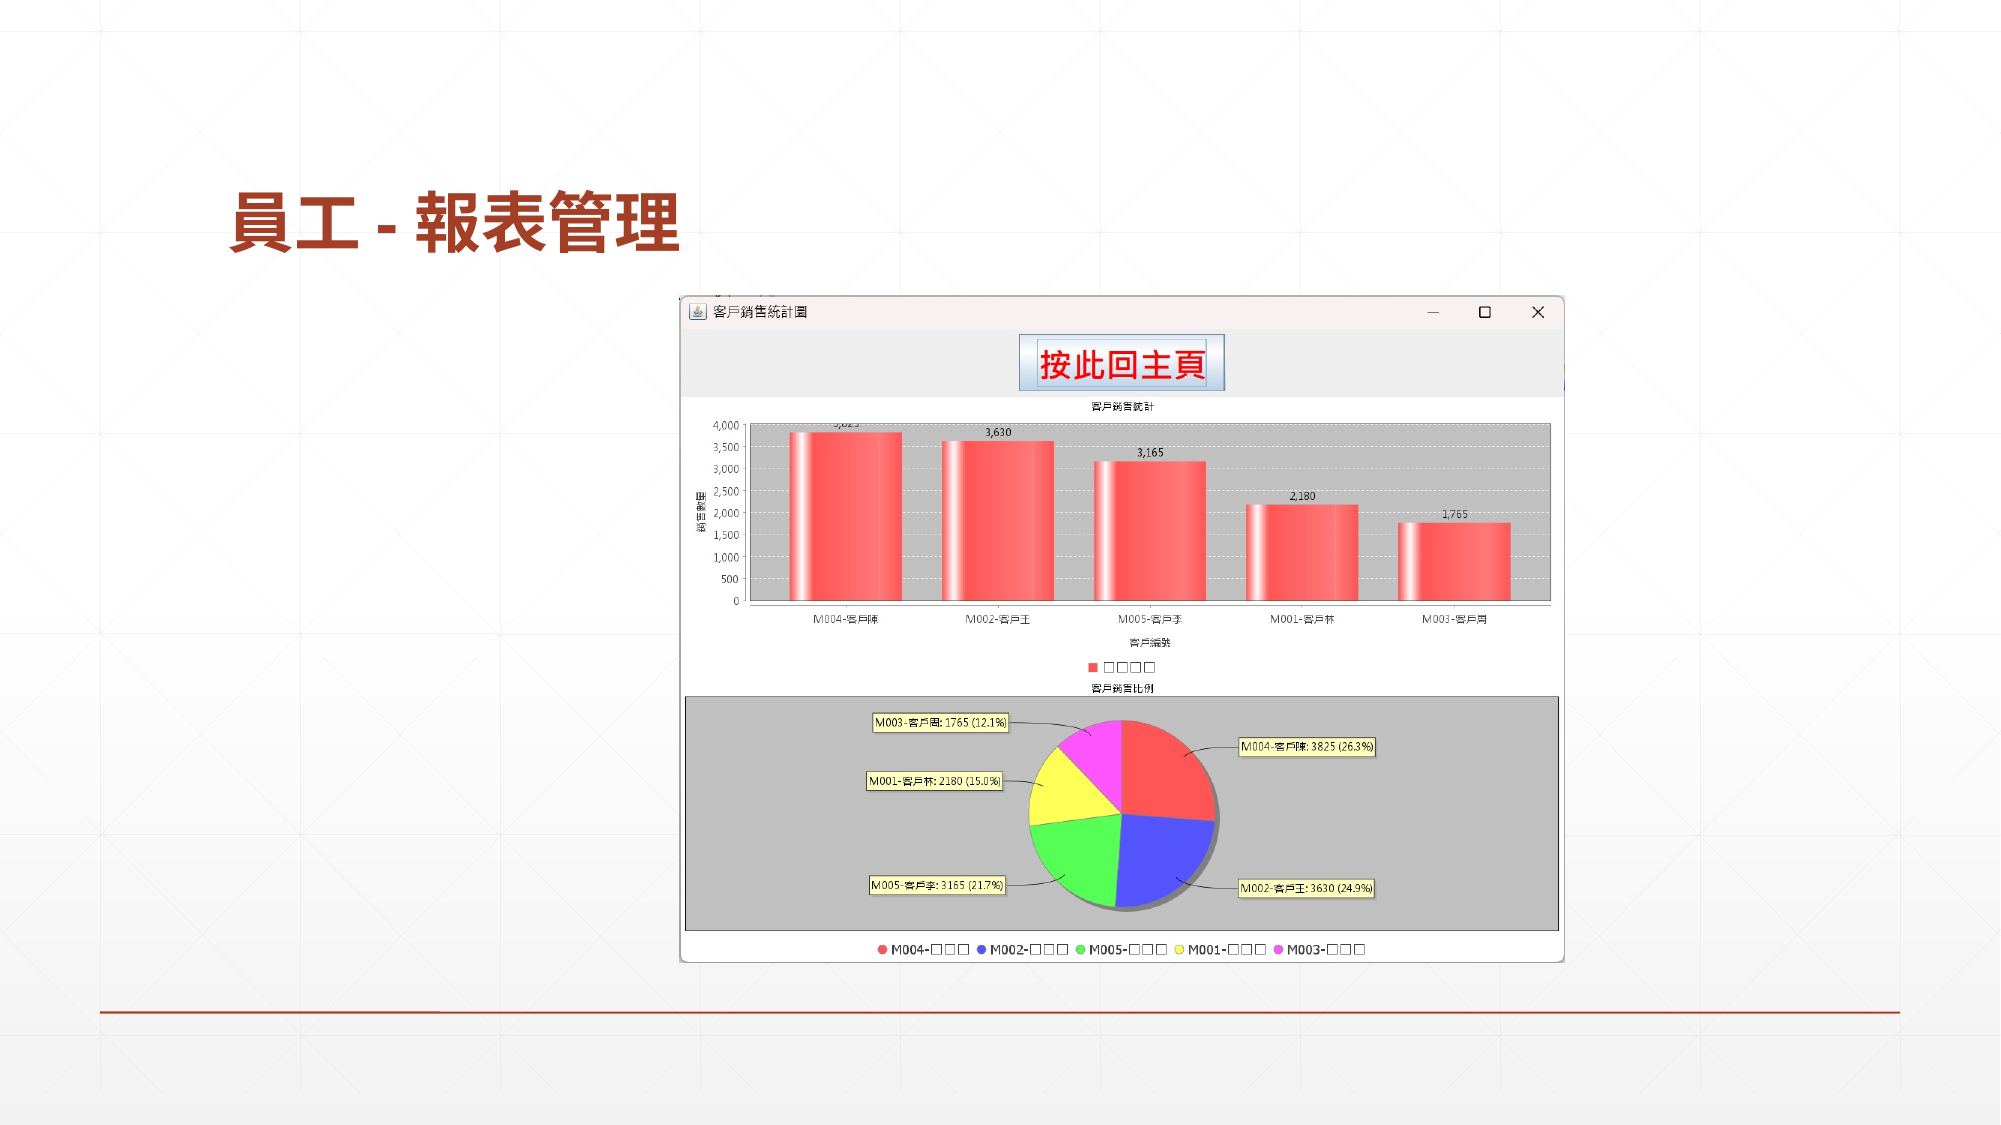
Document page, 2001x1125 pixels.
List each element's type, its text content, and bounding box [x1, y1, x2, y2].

title 員工-報表管理 [212, 82, 1788, 270]
picture [679, 295, 1565, 963]
